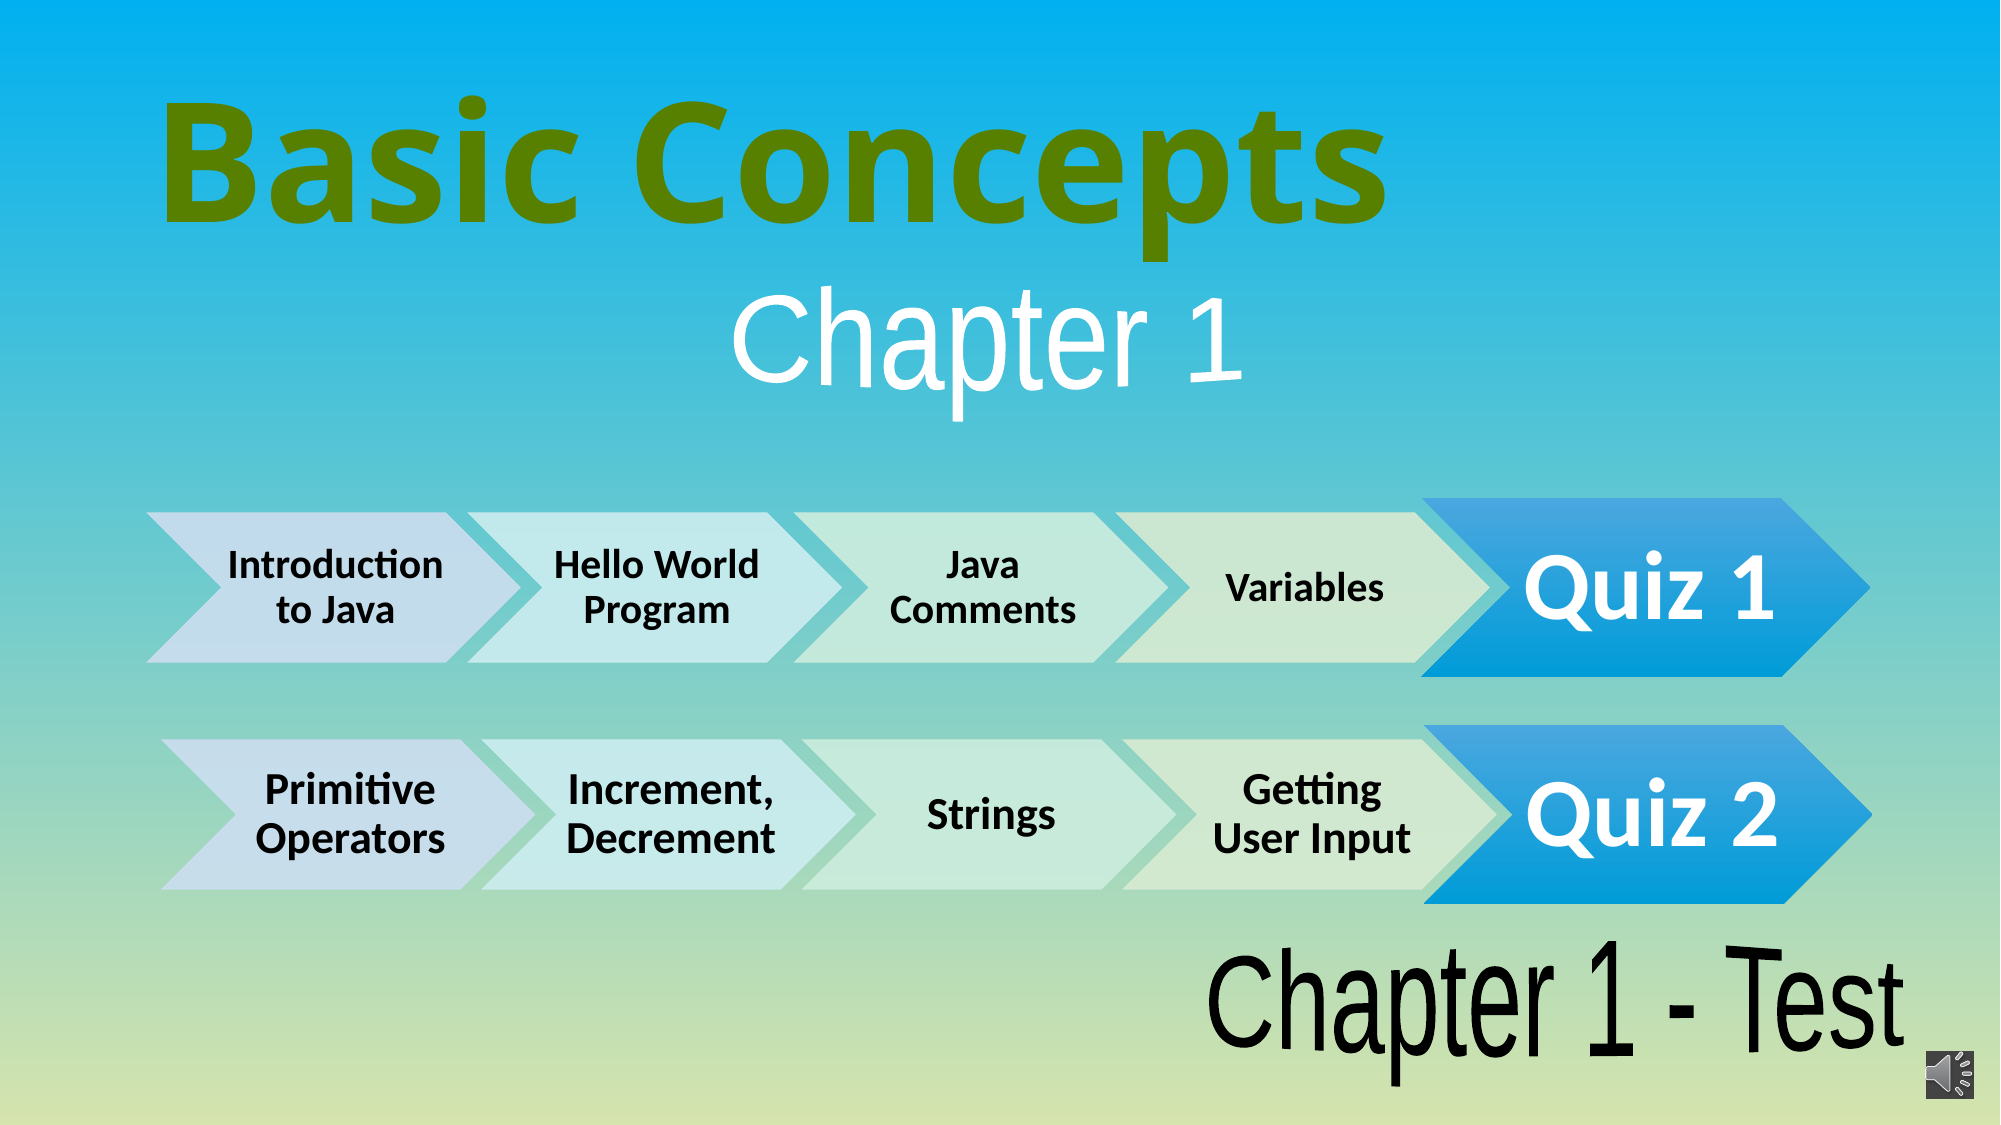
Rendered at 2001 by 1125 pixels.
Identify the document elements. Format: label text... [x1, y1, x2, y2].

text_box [147, 694, 1873, 935]
picture [1924, 1049, 1976, 1100]
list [147, 467, 1873, 694]
title Basic Concepts [137, 67, 1863, 271]
